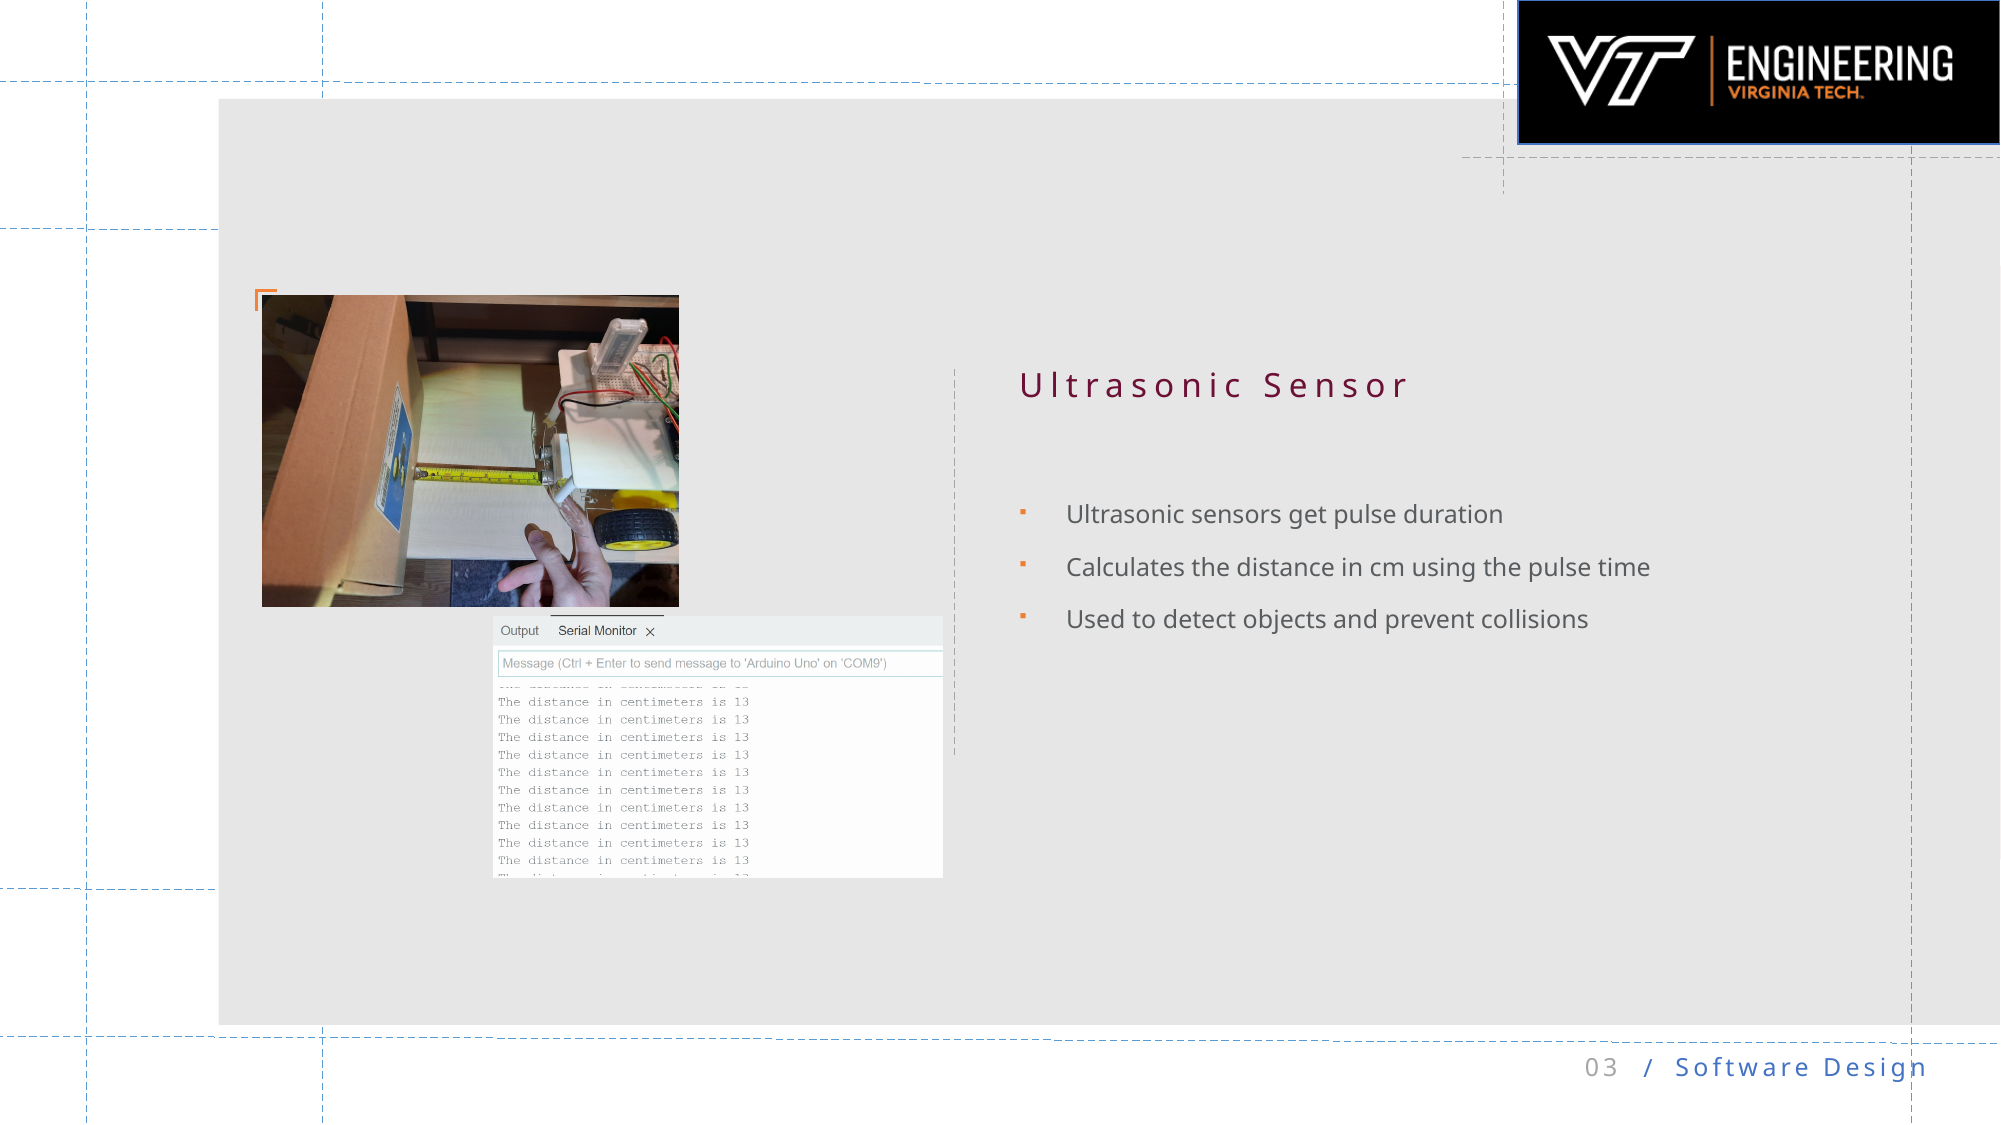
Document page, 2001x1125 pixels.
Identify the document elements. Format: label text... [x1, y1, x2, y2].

text_box [1517, 0, 2000, 144]
text_box Ultrasonic sensors get pulse duration Calculates the distance in cm using the pulse time Used to detect objects and prevent collisions [1011, 484, 1703, 641]
text_box Ultrasonic Sensor [1011, 333, 1602, 412]
text_box [218, 98, 2000, 1025]
picture [493, 615, 943, 878]
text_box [911, 1021, 2000, 1091]
picture [1516, 4, 1984, 138]
picture [255, 289, 679, 607]
